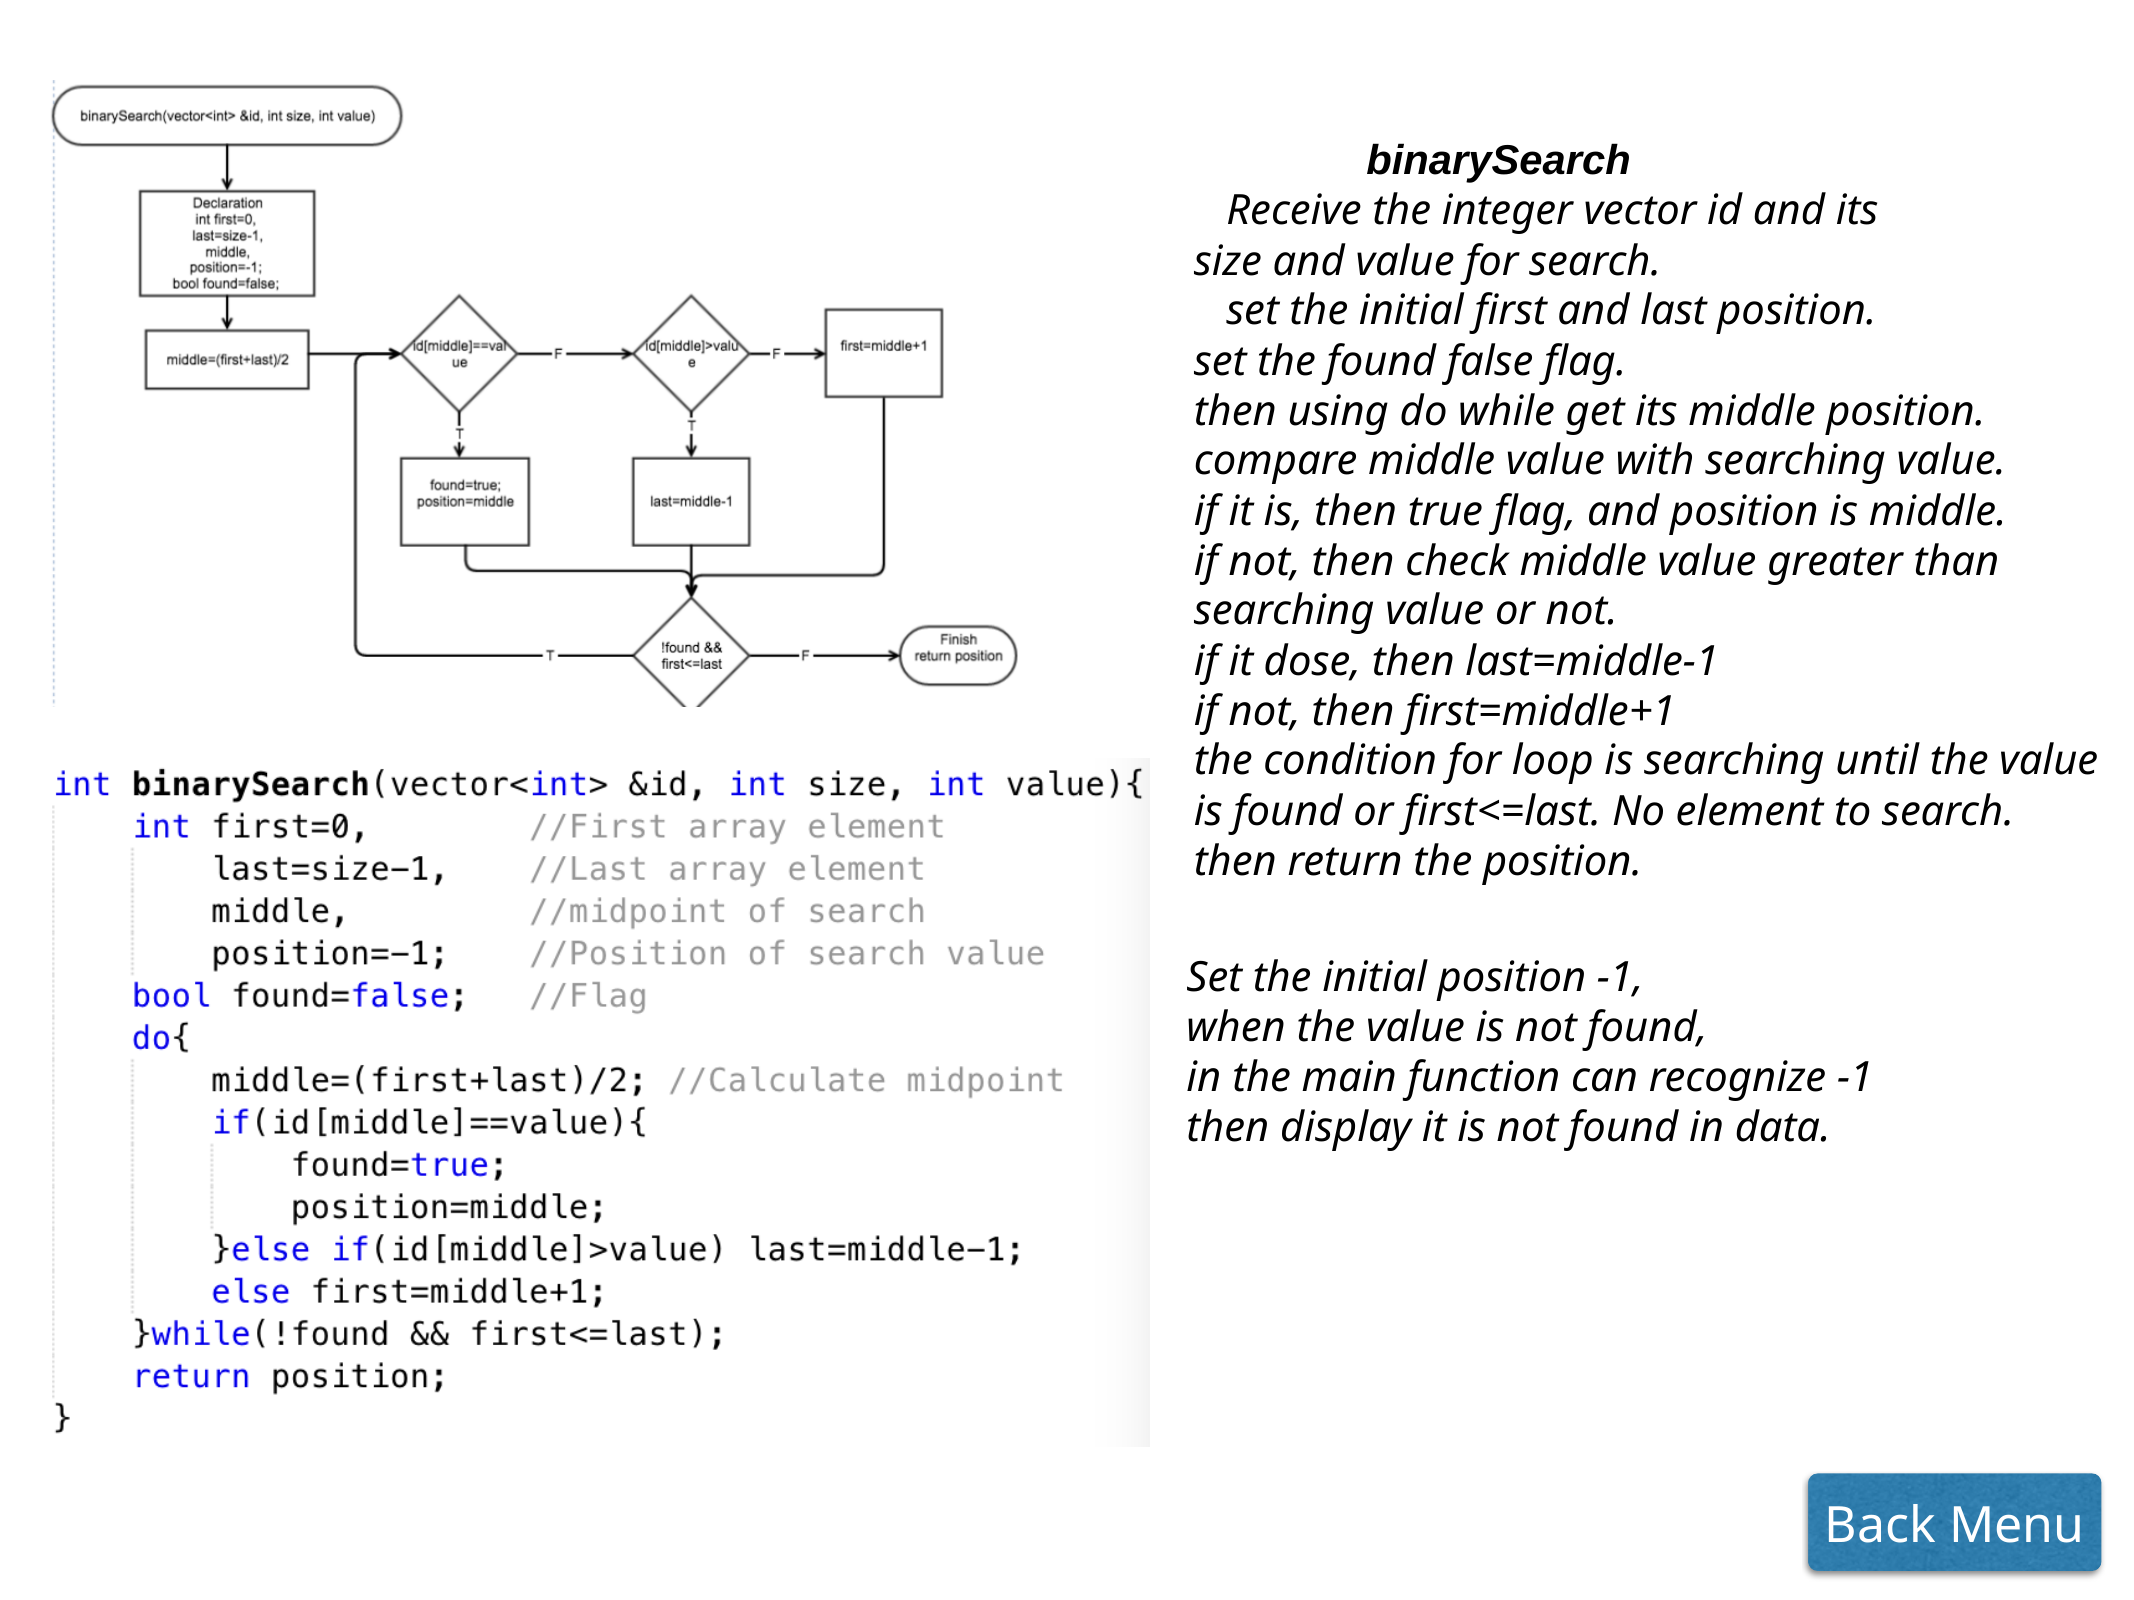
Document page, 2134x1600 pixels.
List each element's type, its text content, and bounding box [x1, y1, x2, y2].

text_box Set the initial position -1, when the value is not found, in the main function can recognize -1 then display it is not found in data. [1178, 941, 1882, 1159]
picture [45, 758, 1151, 1447]
text_box Back Menu [1808, 1473, 2102, 1571]
text_box binarySearch Receive the integer vector id and its size and value for search. set the initial first and last position. set the found false flag. then using do while get its middle position. compare middle value with searching value. if it is, then true flag, and position is middle. if not, then check middle value greater than searching value or not. if it dose, then last=middle-1 if not, then first=middle+1 the condition for loop is searching until the value is found or first<=last. No element to search. then return the position. [1185, 124, 2108, 892]
picture [40, 80, 1044, 707]
